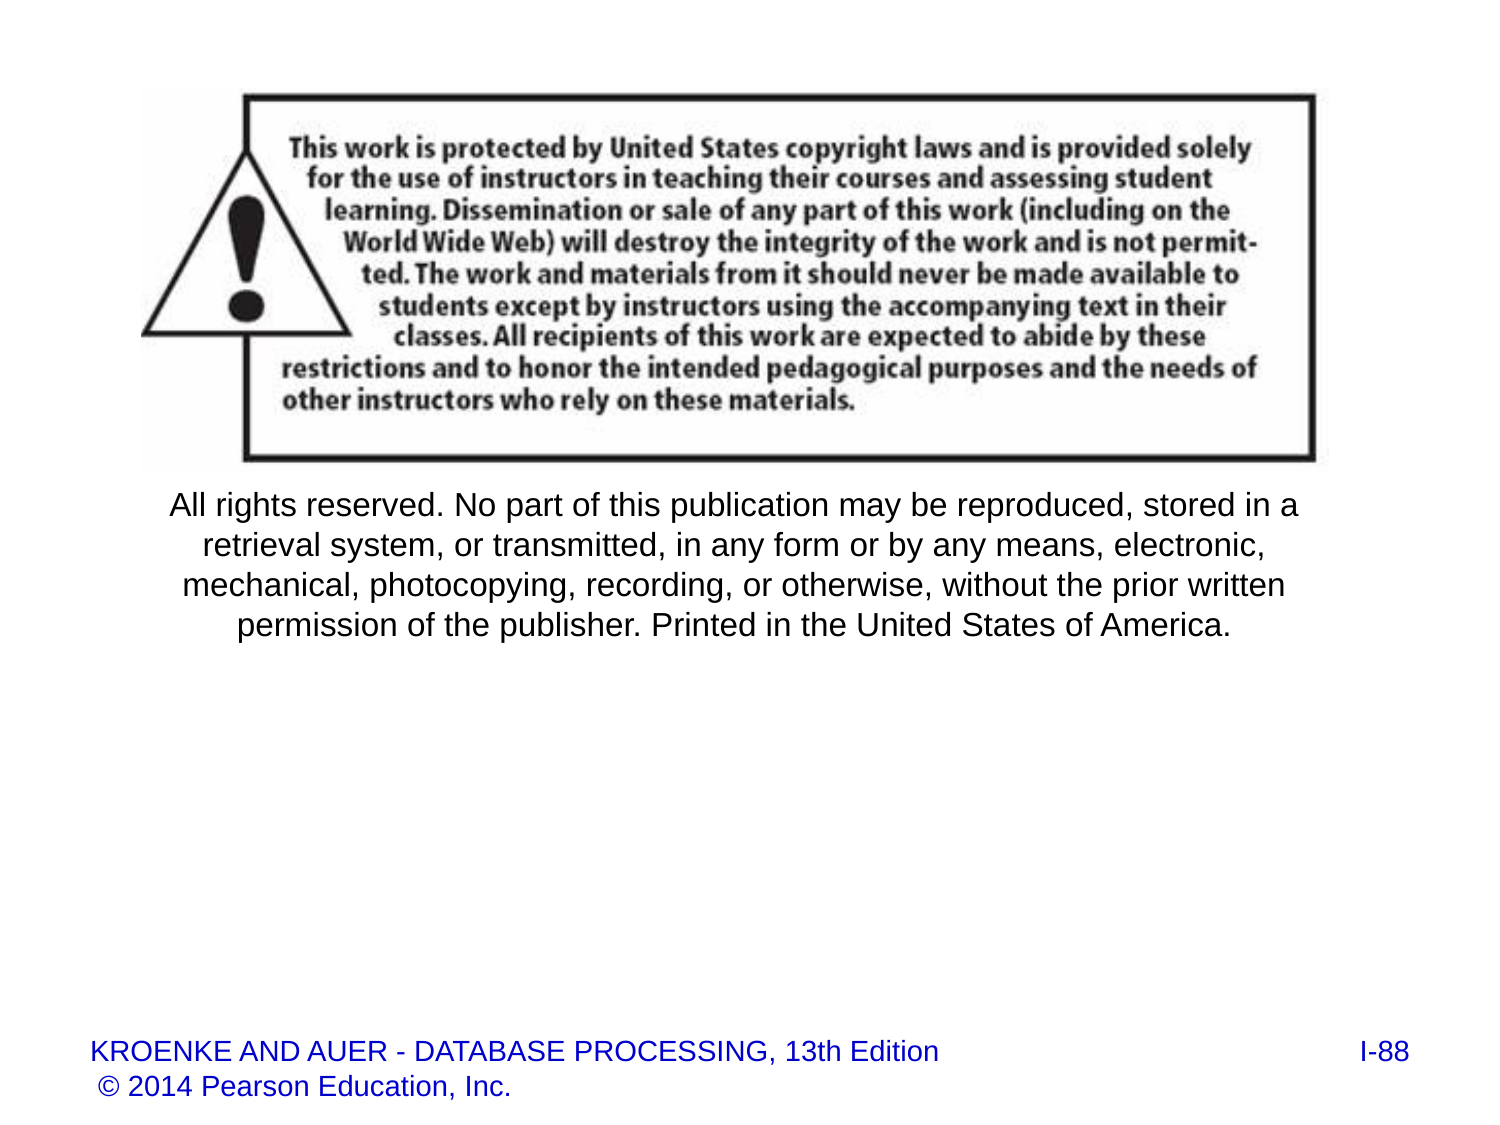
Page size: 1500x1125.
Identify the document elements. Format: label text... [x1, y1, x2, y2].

footer KROENKE AND AUER - DATABASE PROCESSING, 13th Edition © 2014 Pearson Education, Inc. [74, 1024, 963, 1104]
slide_number I-88 [1074, 1024, 1426, 1103]
picture [140, 87, 1330, 476]
text_box All rights reserved. No part of this publication may be reproduced, stored in a retrieval system, or transmitted, in any form or by any means, electronic, mechanical, photocopying, recording, or otherwise, without the prior written permission of the publisher. Printed in the United States of America. [112, 475, 1358, 650]
